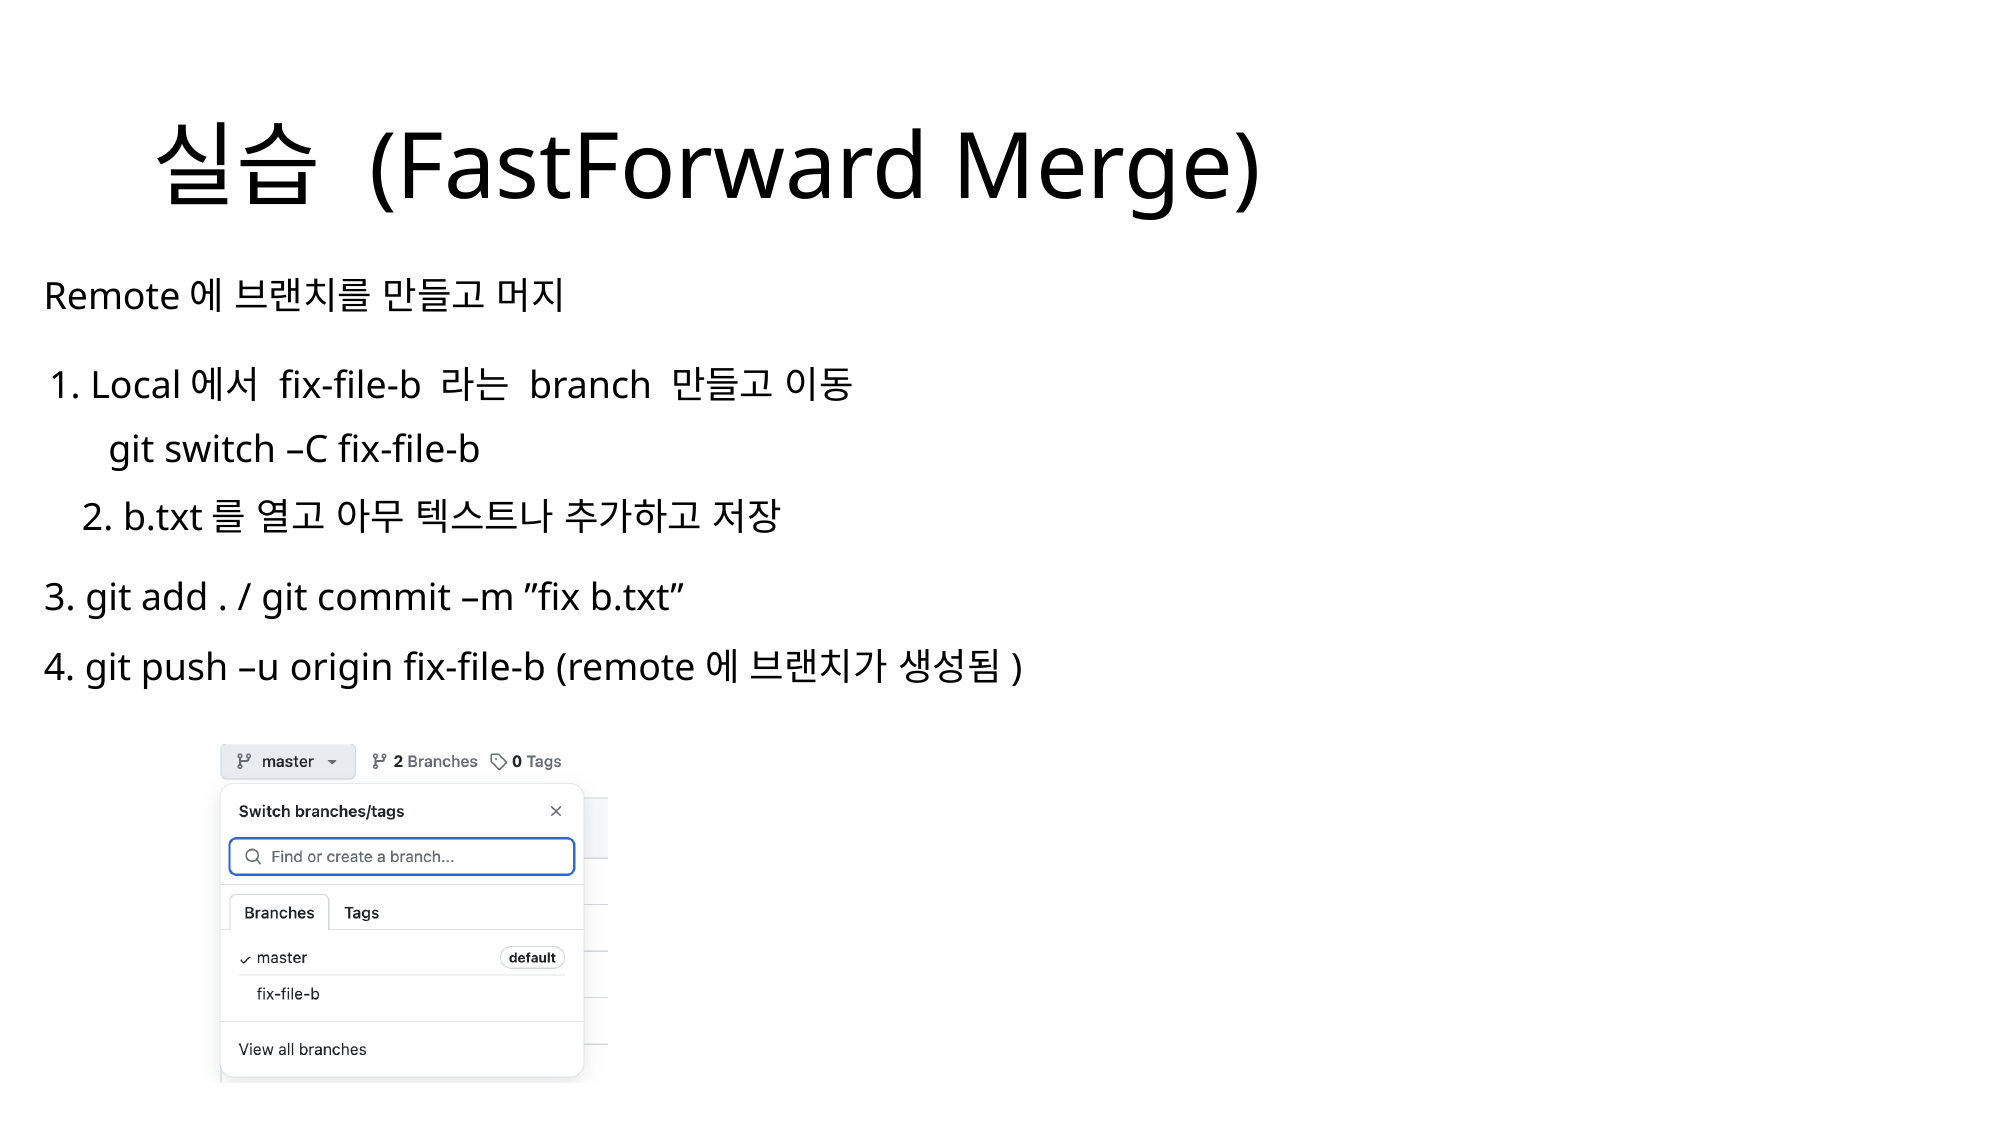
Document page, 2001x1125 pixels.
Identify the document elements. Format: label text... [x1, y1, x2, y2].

text_box 3. git add . / git commit –m ”fix b.txt” [29, 565, 700, 626]
picture [185, 744, 608, 1084]
title 실습 (FastForward Merge) [137, 59, 1863, 278]
text_box 2. b.txt를 열고 아무 텍스트나 추가하고 저장 [67, 485, 797, 546]
text_box Remote에 브랜치를 만들고 머지 [28, 264, 581, 324]
text_box 4. git push –u origin fix-file-b (remote에 브랜치가 생성됨) [29, 635, 1038, 696]
text_box git switch –C fix-file-b [93, 417, 506, 478]
text_box 1. Local에서 fix-file-b 라는 branch 만들고 이동 [34, 353, 869, 414]
